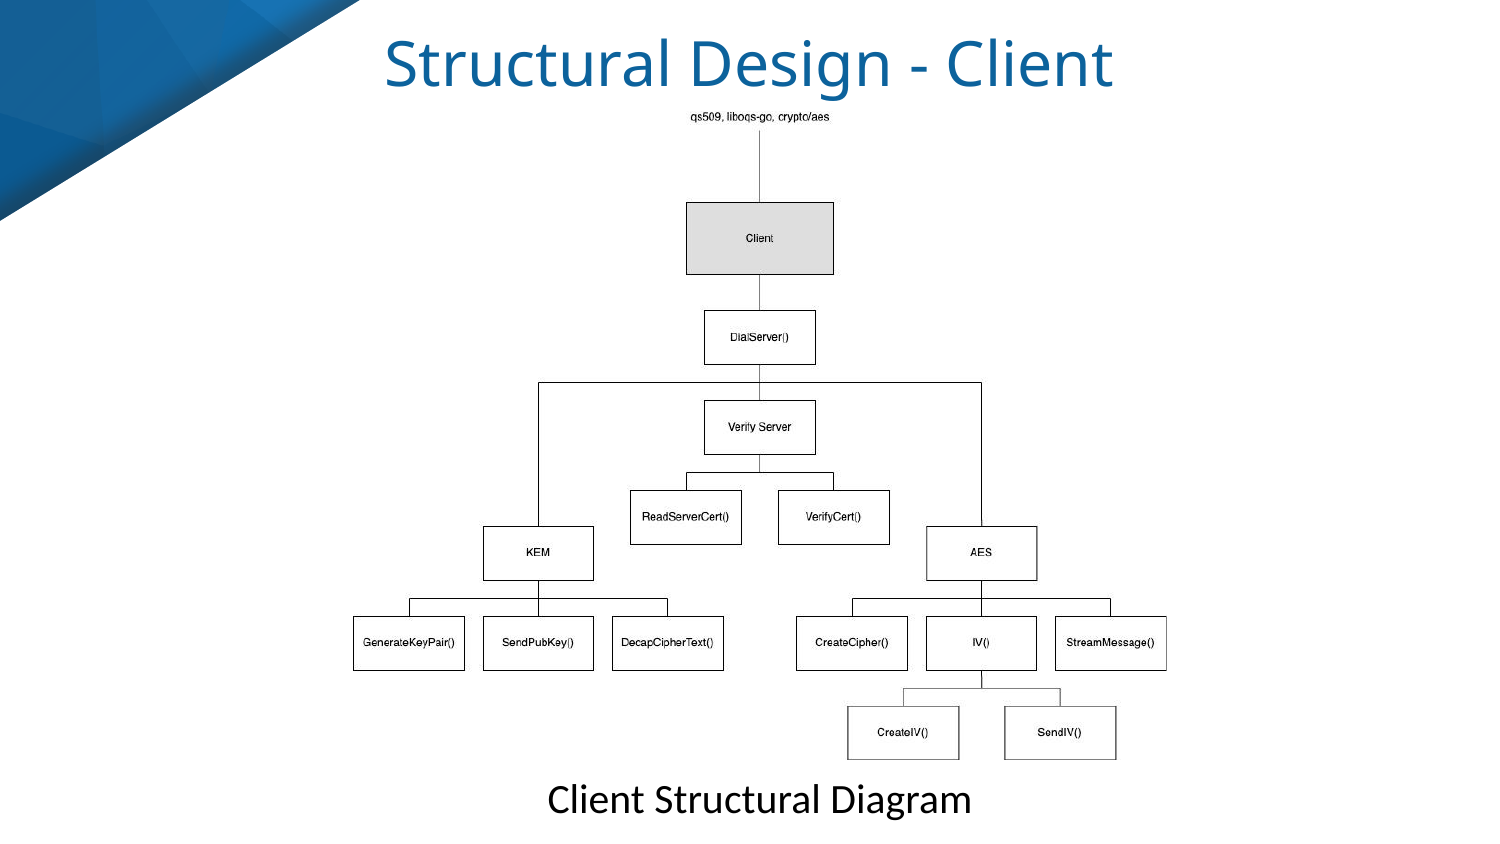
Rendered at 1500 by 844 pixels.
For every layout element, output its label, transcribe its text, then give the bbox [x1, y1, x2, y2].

title Structural Design - Client [118, 9, 1382, 104]
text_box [353, 102, 1167, 844]
picture [0, 0, 345, 213]
